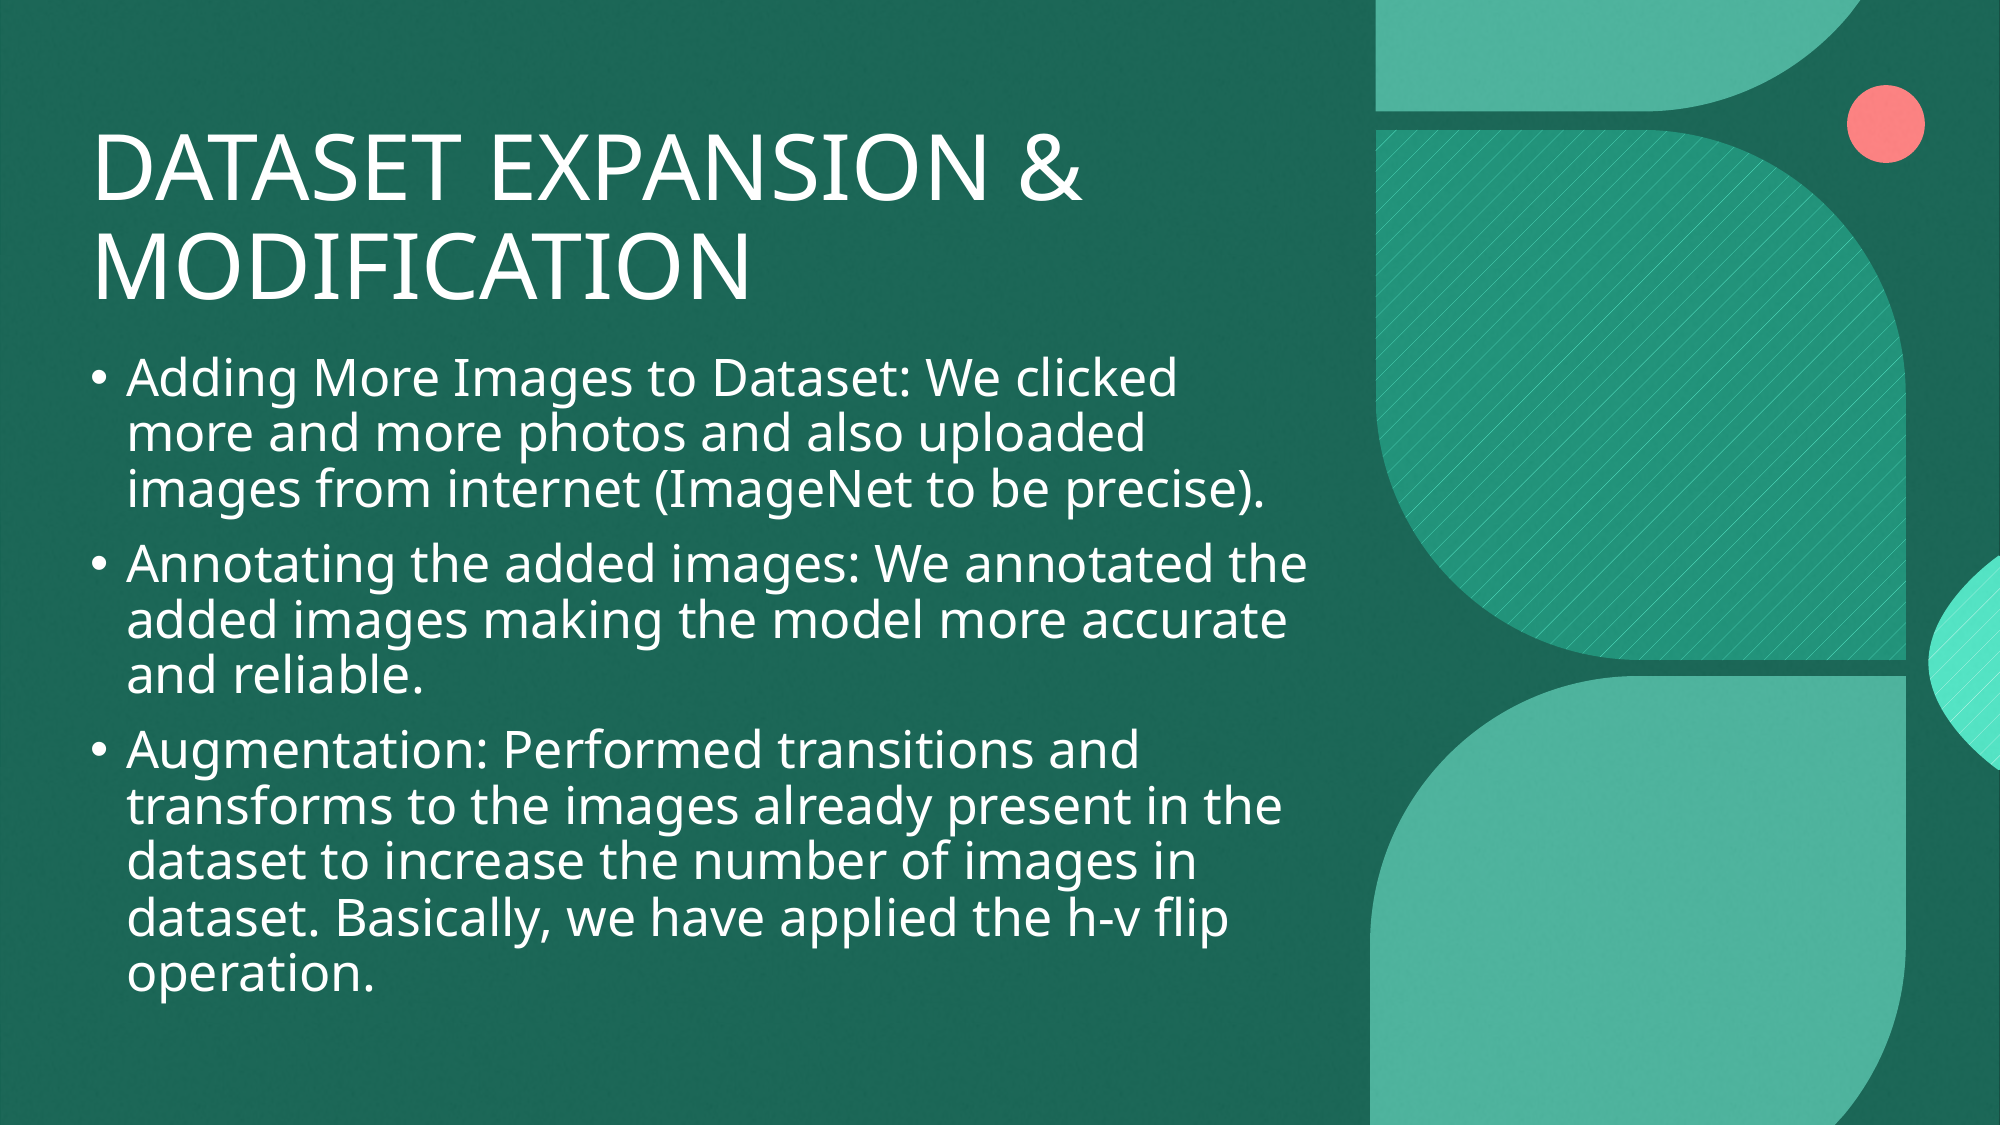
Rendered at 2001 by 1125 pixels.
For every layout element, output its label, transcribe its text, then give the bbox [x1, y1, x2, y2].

list Adding More Images to Dataset: We clicked more and more photos and also uploaded images from internet (ImageNet to be precise). Annotating the added images: We annotated the added images making the model more accurate and reliable. Augmentation: Performed transitions and transforms to the images already present in the dataset to increase the number of images in dataset. Basically, we have applied the h-v flip operation. [75, 343, 1336, 1014]
title DATASET EXPANSION & MODIFICATION [75, 109, 1336, 327]
